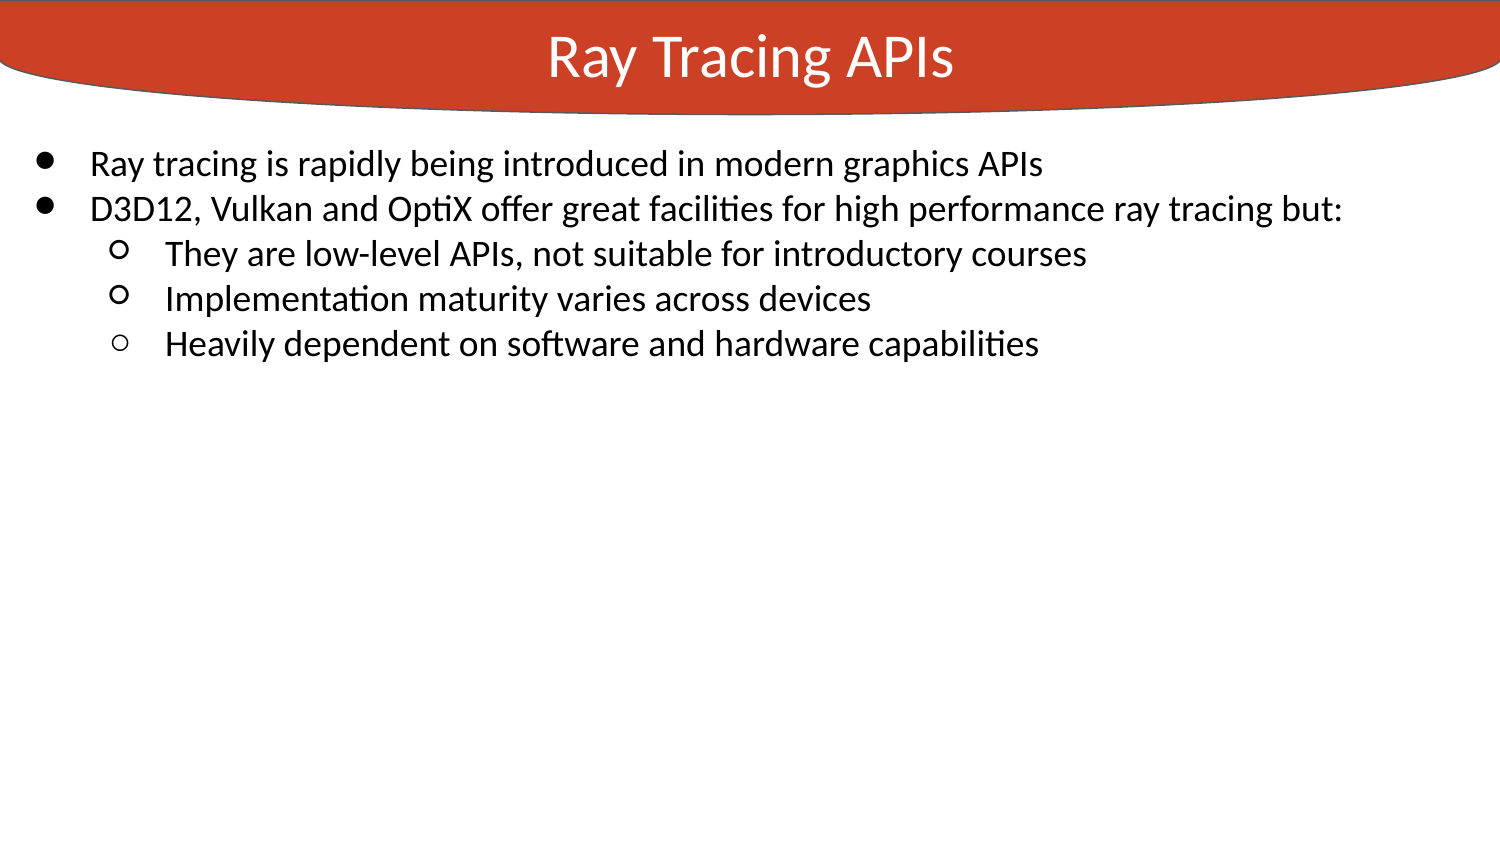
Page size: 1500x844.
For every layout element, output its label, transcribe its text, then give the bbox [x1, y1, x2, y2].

text_box Experiments [0, 106, 530, 113]
text_box Ray tracing is rapidly being introduced in modern graphics APIs D3D12, Vulkan and OptiX offer great facilities for high performance ray tracing but: They are low-level APIs, not suitable for introductory courses Implementation maturity varies across devices Heavily dependent on software and hardware capabilities [0, 124, 1500, 844]
text_box [355, 106, 1145, 115]
text_box Experiments [970, 106, 1500, 113]
text_box Ray Tracing APIs [0, 0, 1500, 106]
